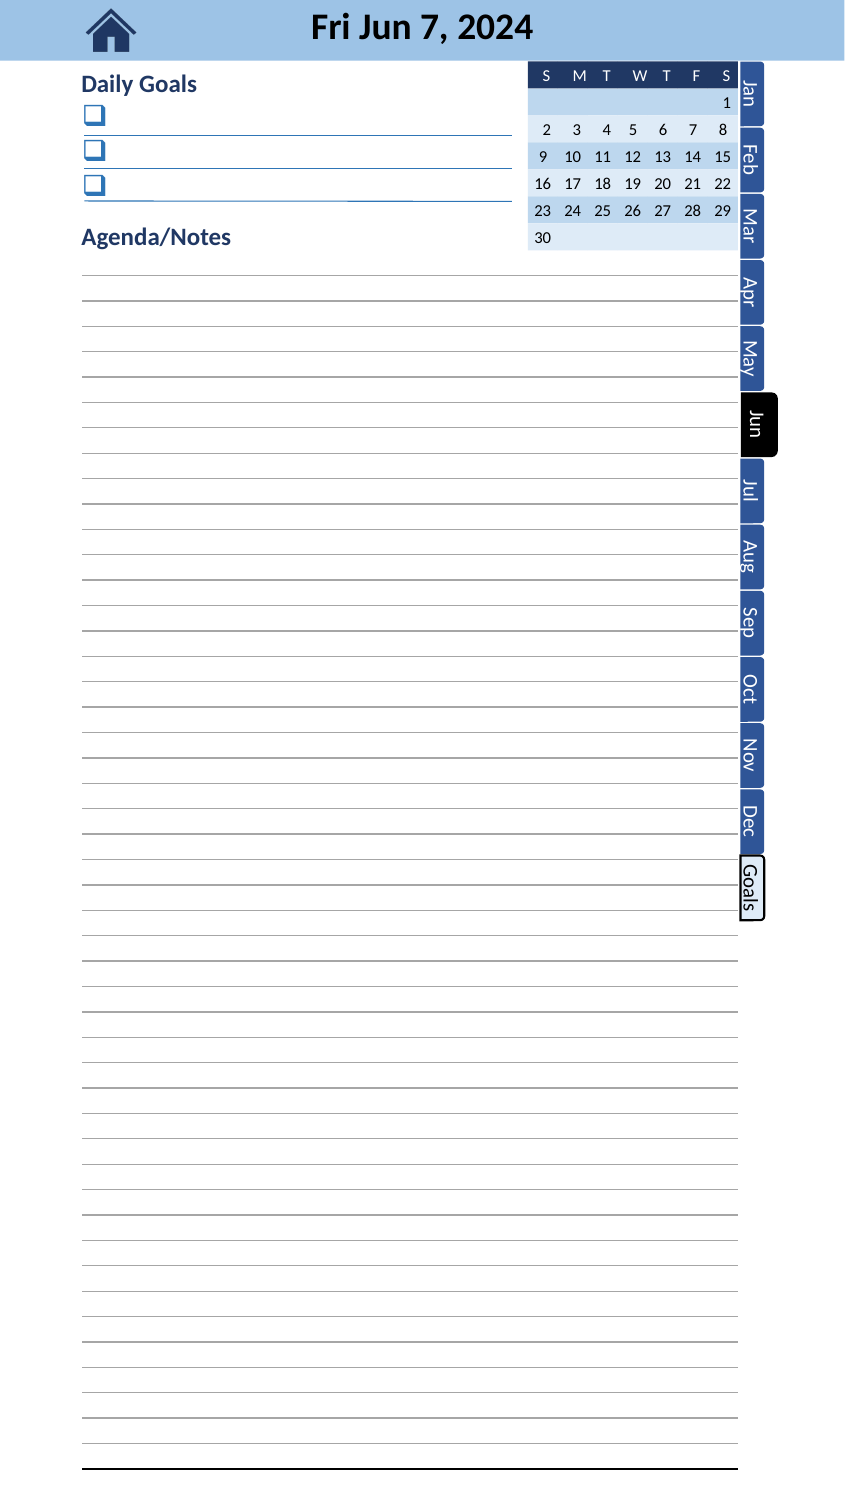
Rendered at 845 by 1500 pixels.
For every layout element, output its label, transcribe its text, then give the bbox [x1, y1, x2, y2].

picture [82, 1, 140, 59]
list Fri Jun 7, 2024 [190, 0, 655, 61]
